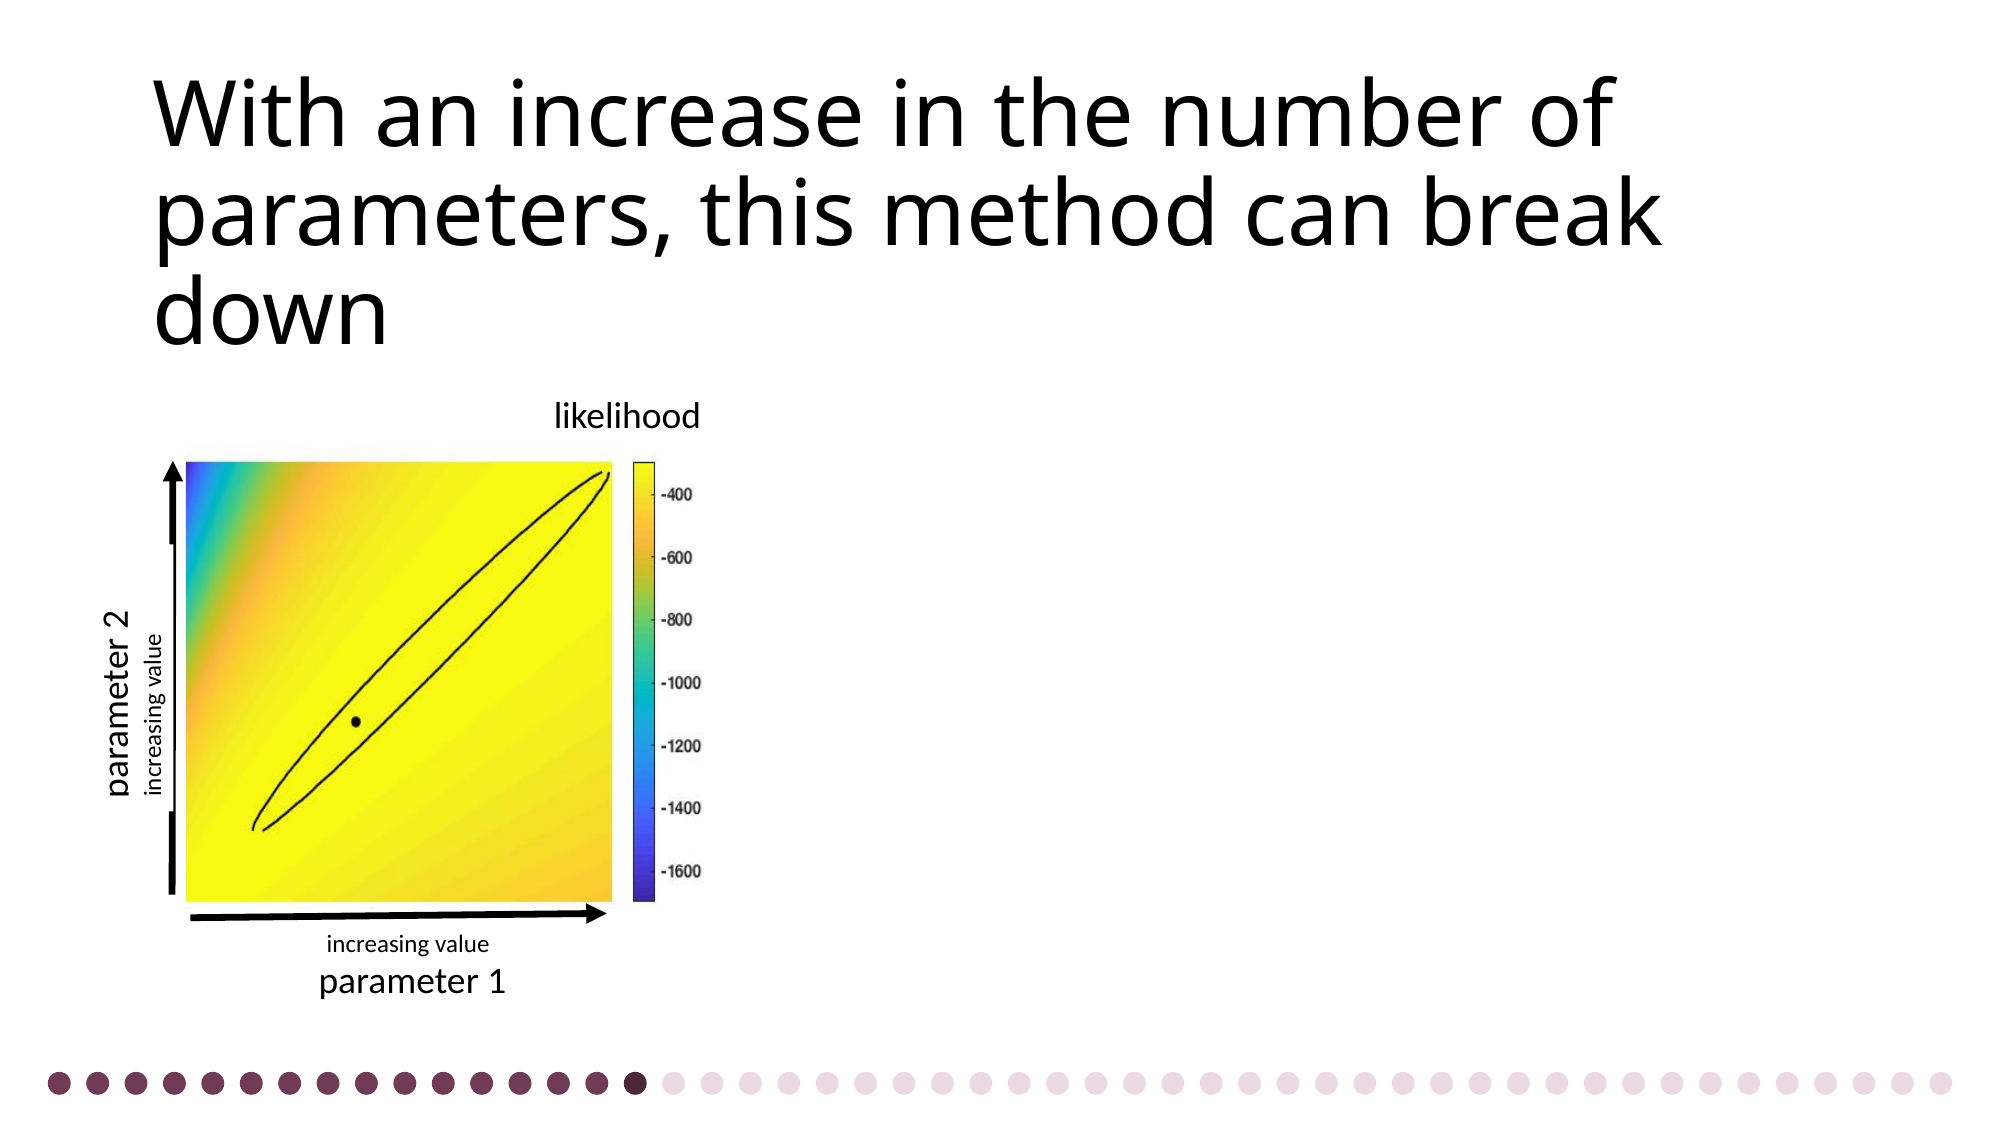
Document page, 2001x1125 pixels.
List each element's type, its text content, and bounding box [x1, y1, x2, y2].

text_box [83, 383, 767, 1006]
text_box With an increase in the number of parameters, this method can break down [137, 59, 1863, 278]
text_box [20, 1043, 1980, 1094]
